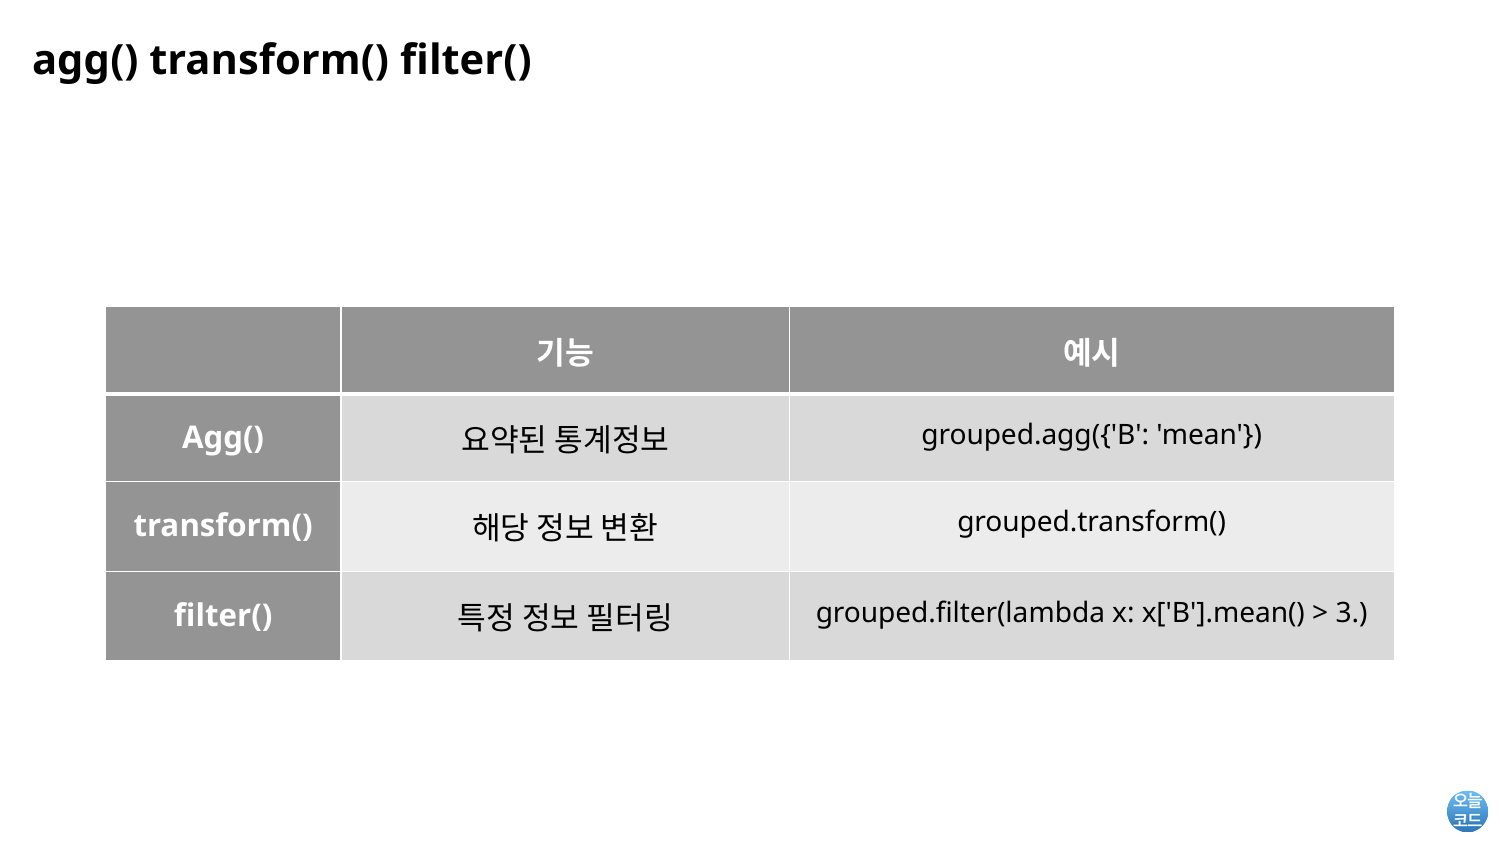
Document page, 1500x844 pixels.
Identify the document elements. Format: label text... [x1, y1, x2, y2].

table_cell 요약된 통계정보 [342, 396, 789, 481]
picture [1436, 778, 1500, 844]
table_cell filter() [106, 572, 340, 660]
table_cell grouped.transform() [790, 482, 1394, 571]
table_header 예시 [790, 307, 1394, 392]
table_cell grouped.agg({'B': 'mean'}) [790, 396, 1394, 481]
title agg() transform() filter() [17, 11, 1483, 106]
table_cell 해당 정보 변환 [342, 482, 789, 571]
table_header 기능 [342, 307, 789, 392]
table_header [106, 307, 340, 392]
table_cell 특정 정보 필터링 [342, 572, 789, 660]
table_cell transform() [106, 482, 340, 571]
table_cell grouped.filter(lambda x: x['B'].mean() > 3.) [790, 572, 1394, 660]
table_cell Agg() [106, 396, 340, 481]
